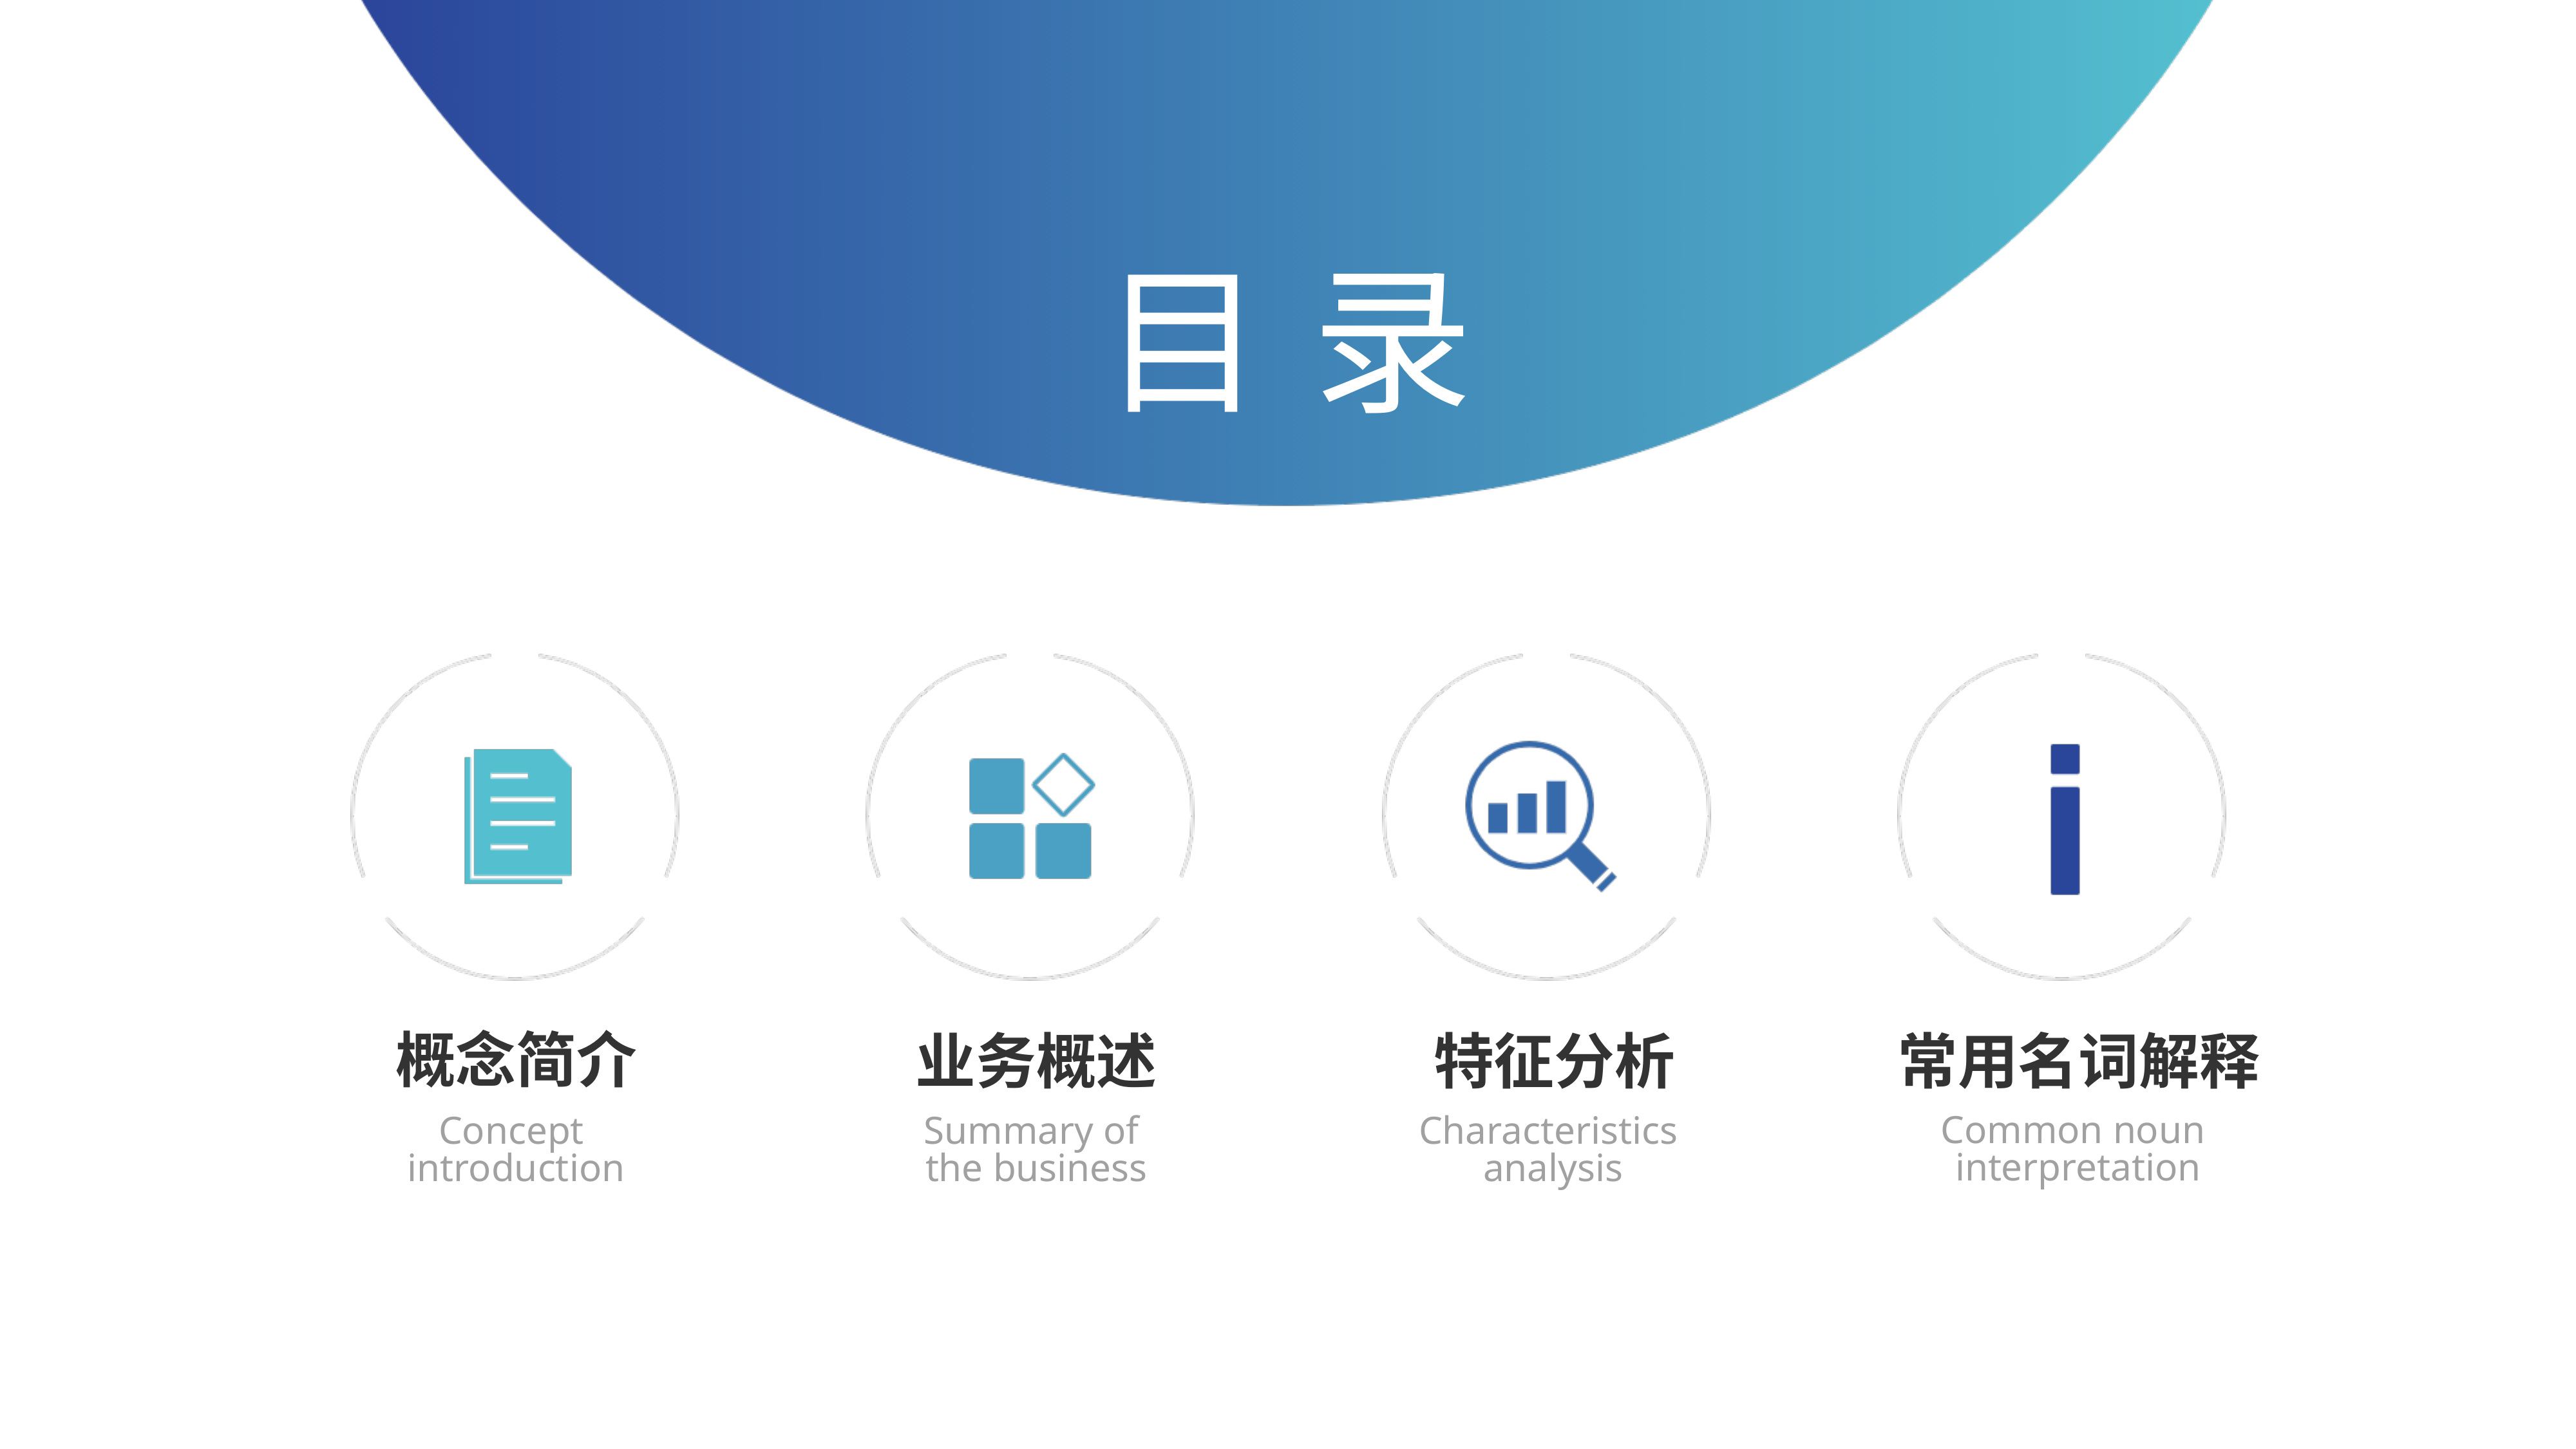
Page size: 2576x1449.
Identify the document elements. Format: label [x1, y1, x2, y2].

text_box [1336, 652, 1773, 1192]
text_box [301, 652, 732, 1192]
text_box [838, 652, 1234, 1192]
text_box [1815, 652, 2342, 1191]
picture [356, 0, 2217, 507]
